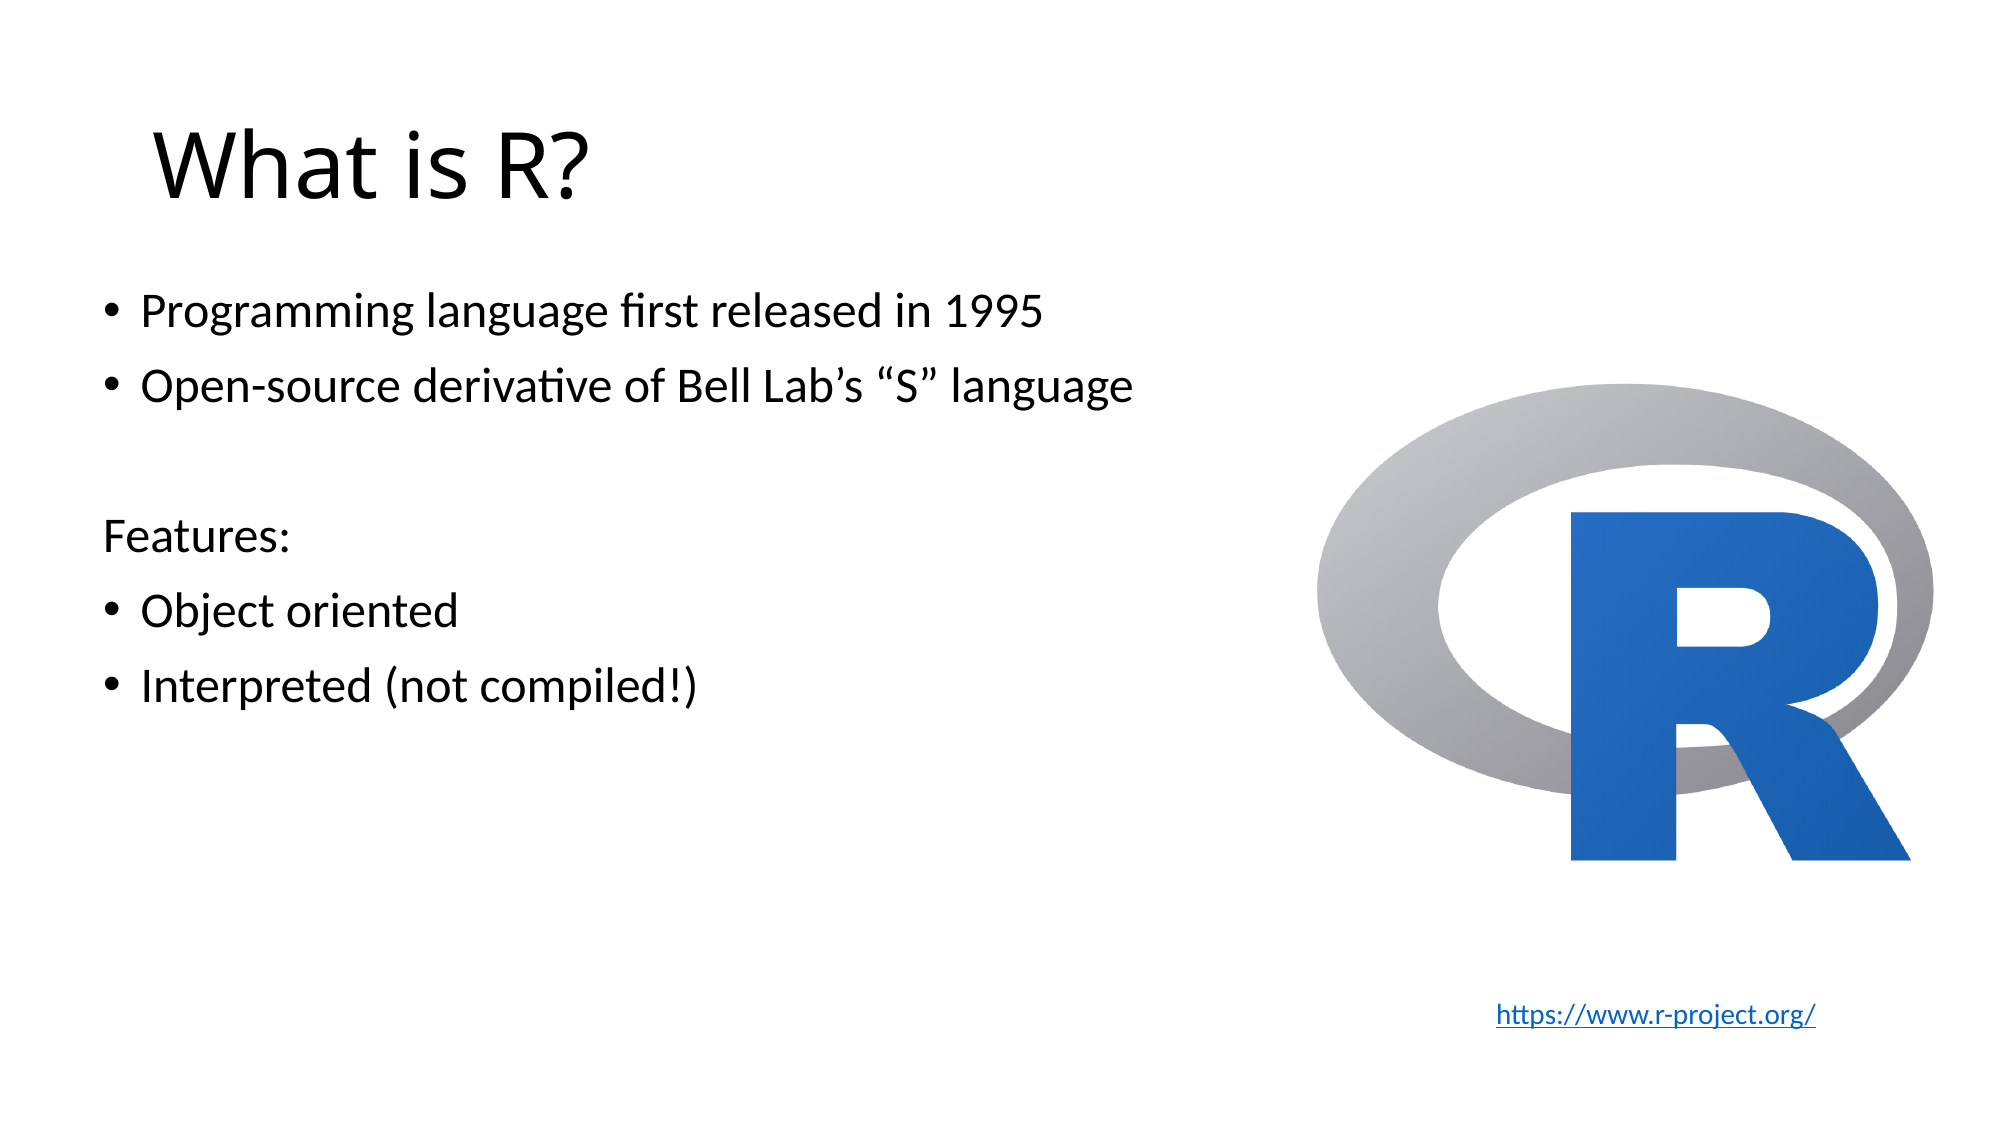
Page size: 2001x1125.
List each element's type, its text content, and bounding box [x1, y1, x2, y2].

picture [1316, 382, 1965, 876]
title What is R? [137, 59, 1863, 278]
text_box https://www.r-project.org/ [1481, 987, 2000, 1038]
list Programming language first released in 1995 Open-source derivative of Bell Lab’s “S” language Features: Object oriented Interpreted (not compiled!) [88, 277, 1156, 1114]
